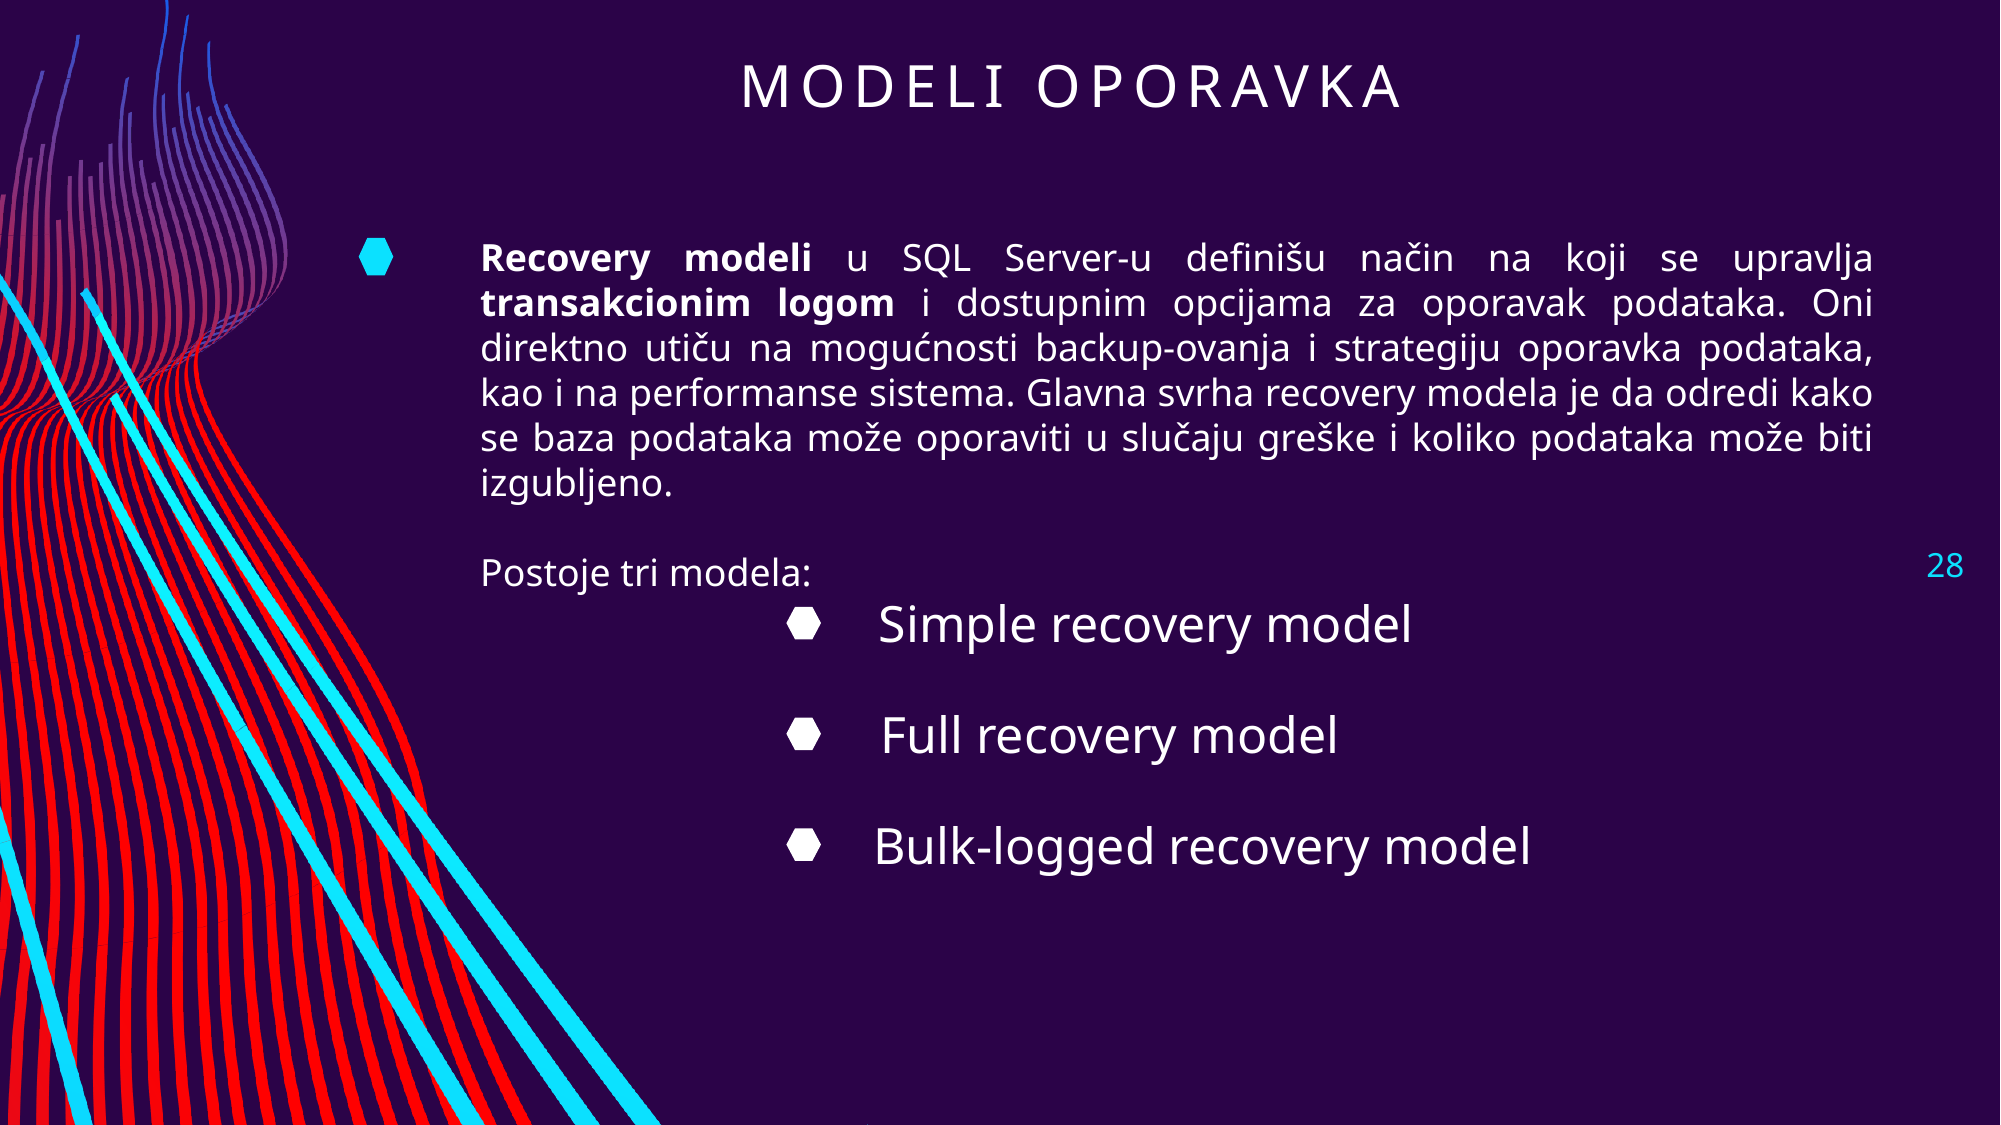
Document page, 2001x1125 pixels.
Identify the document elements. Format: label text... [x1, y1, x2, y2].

picture [0, 0, 2000, 1125]
text_box [786, 828, 821, 861]
text_box [786, 606, 821, 640]
text_box [358, 237, 394, 276]
text_box Bulk-logged recovery model [858, 806, 1548, 882]
text_box [786, 717, 821, 751]
slide_number 28 [1889, 519, 1980, 615]
text_box Recovery modeli u SQL Server-u definišu način na koji se upravlja transakcionim logom i dostupnim opcijama za oporavak podataka. Oni direktno utiču na mogućnosti backup-ovanja i strategiju oporavka podataka, kao i na performanse sistema. Glavna svrha recovery modela je da odredi kako se baza podataka može oporaviti u slučaju greške i koliko podataka može biti izgubljeno. Postoje tri modela: [465, 226, 1890, 602]
title Modeli oporavka [724, 49, 1682, 160]
text_box Full recovery model [865, 695, 1355, 771]
text_box Simple recovery model [863, 602, 1429, 660]
